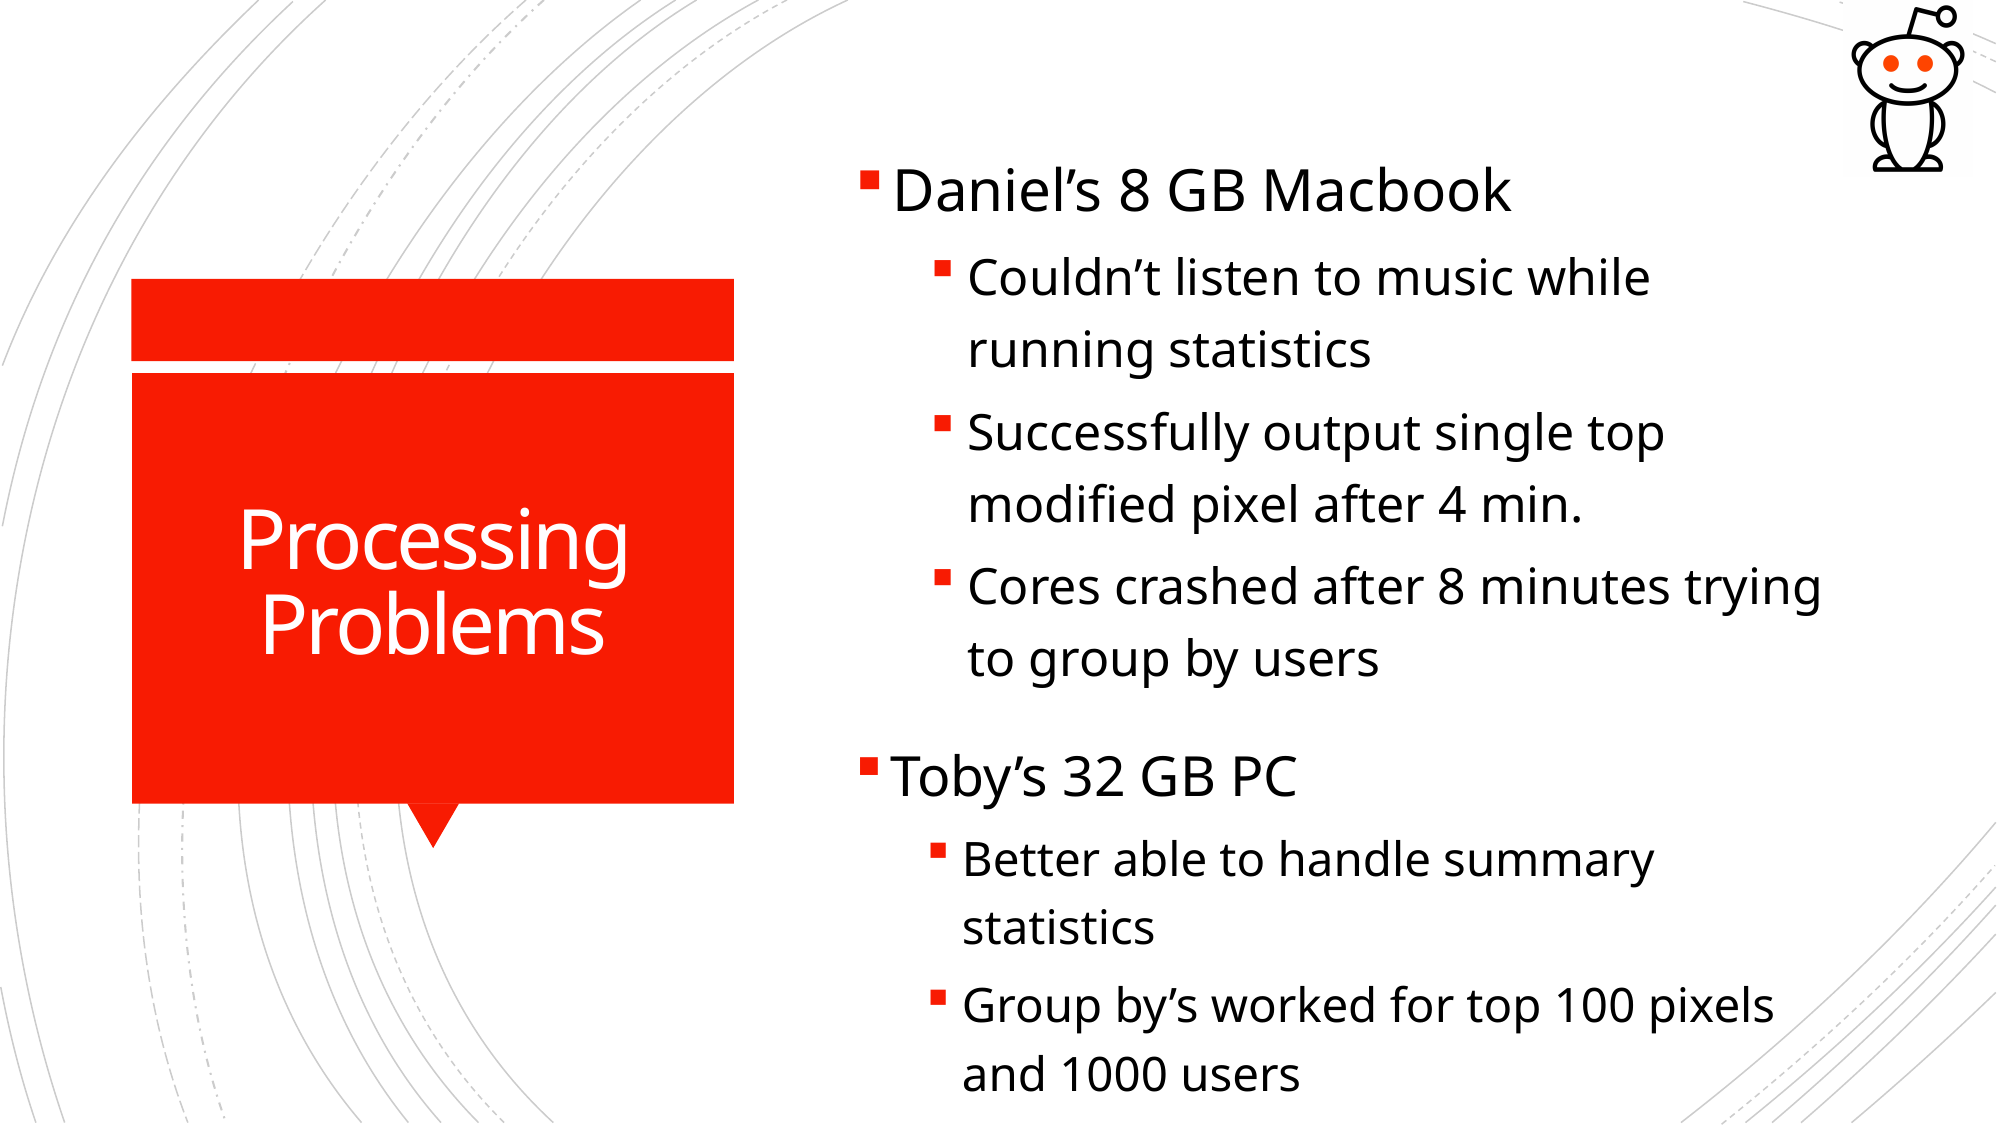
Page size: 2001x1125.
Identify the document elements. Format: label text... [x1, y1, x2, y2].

list Toby’s 32 GB PC Better able to handle summary statistics Group by’s worked for top 100 pixels and 1000 users [840, 720, 1869, 1112]
title Processing Problems [145, 383, 721, 789]
list Daniel’s 8 GB Macbook Couldn’t listen to music while running statistics Successfully output single top modified pixel after 4 min. Cores crashed after 8 minutes trying to group by users [840, 131, 1869, 523]
picture [1843, 0, 1973, 177]
